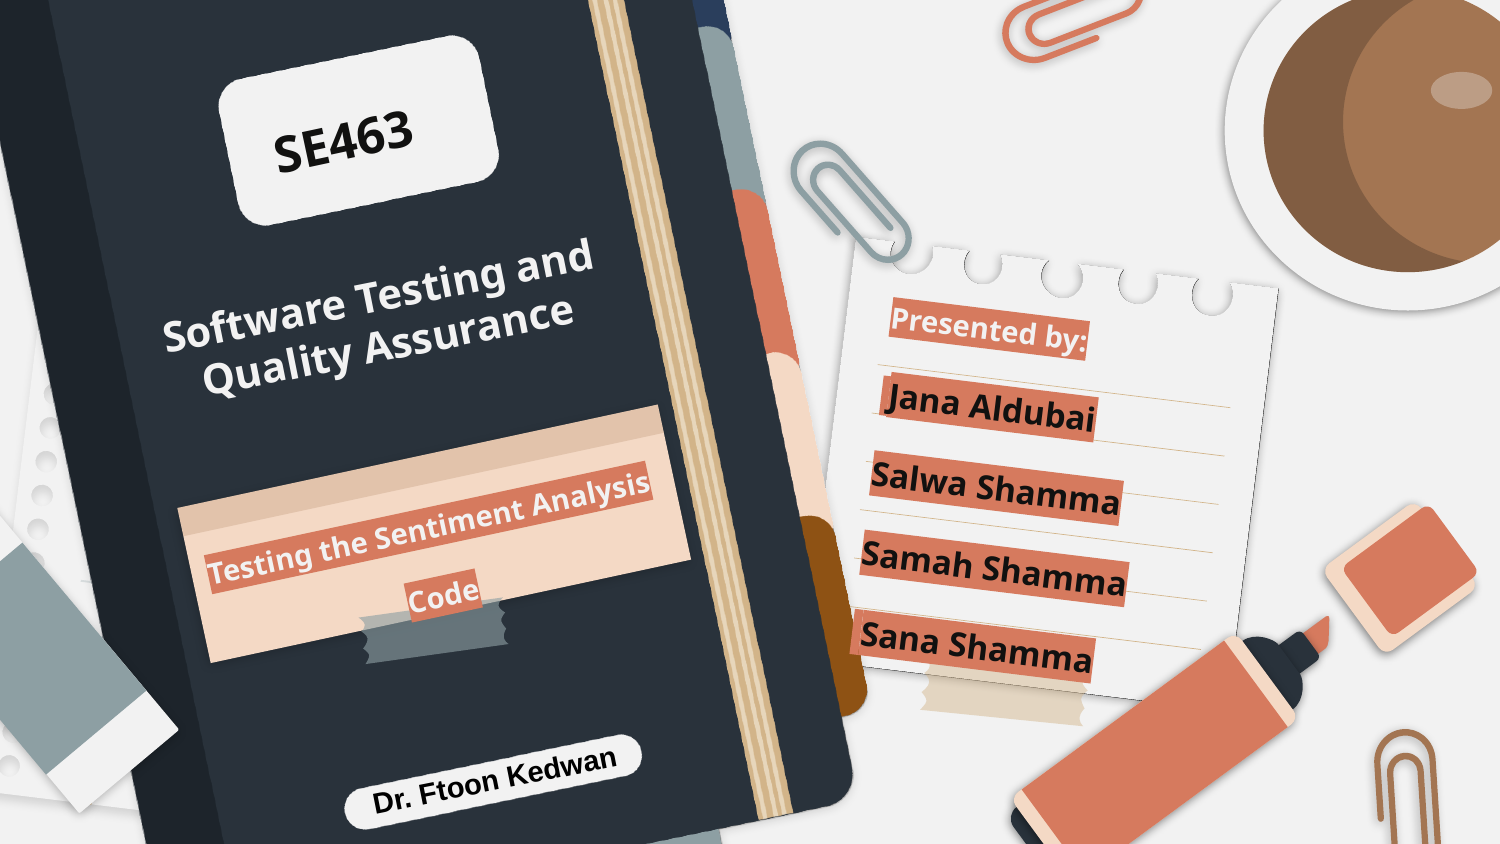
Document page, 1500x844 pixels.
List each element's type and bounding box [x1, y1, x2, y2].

text_box [1389, 729, 1441, 844]
text_box [1224, 0, 1500, 311]
text_box [0, 504, 180, 814]
text_box [0, 0, 907, 844]
text_box [912, 236, 1280, 712]
text_box [1021, 720, 1084, 727]
text_box [1002, 0, 1100, 64]
text_box [1102, 435, 1385, 844]
text_box [1025, 0, 1143, 48]
